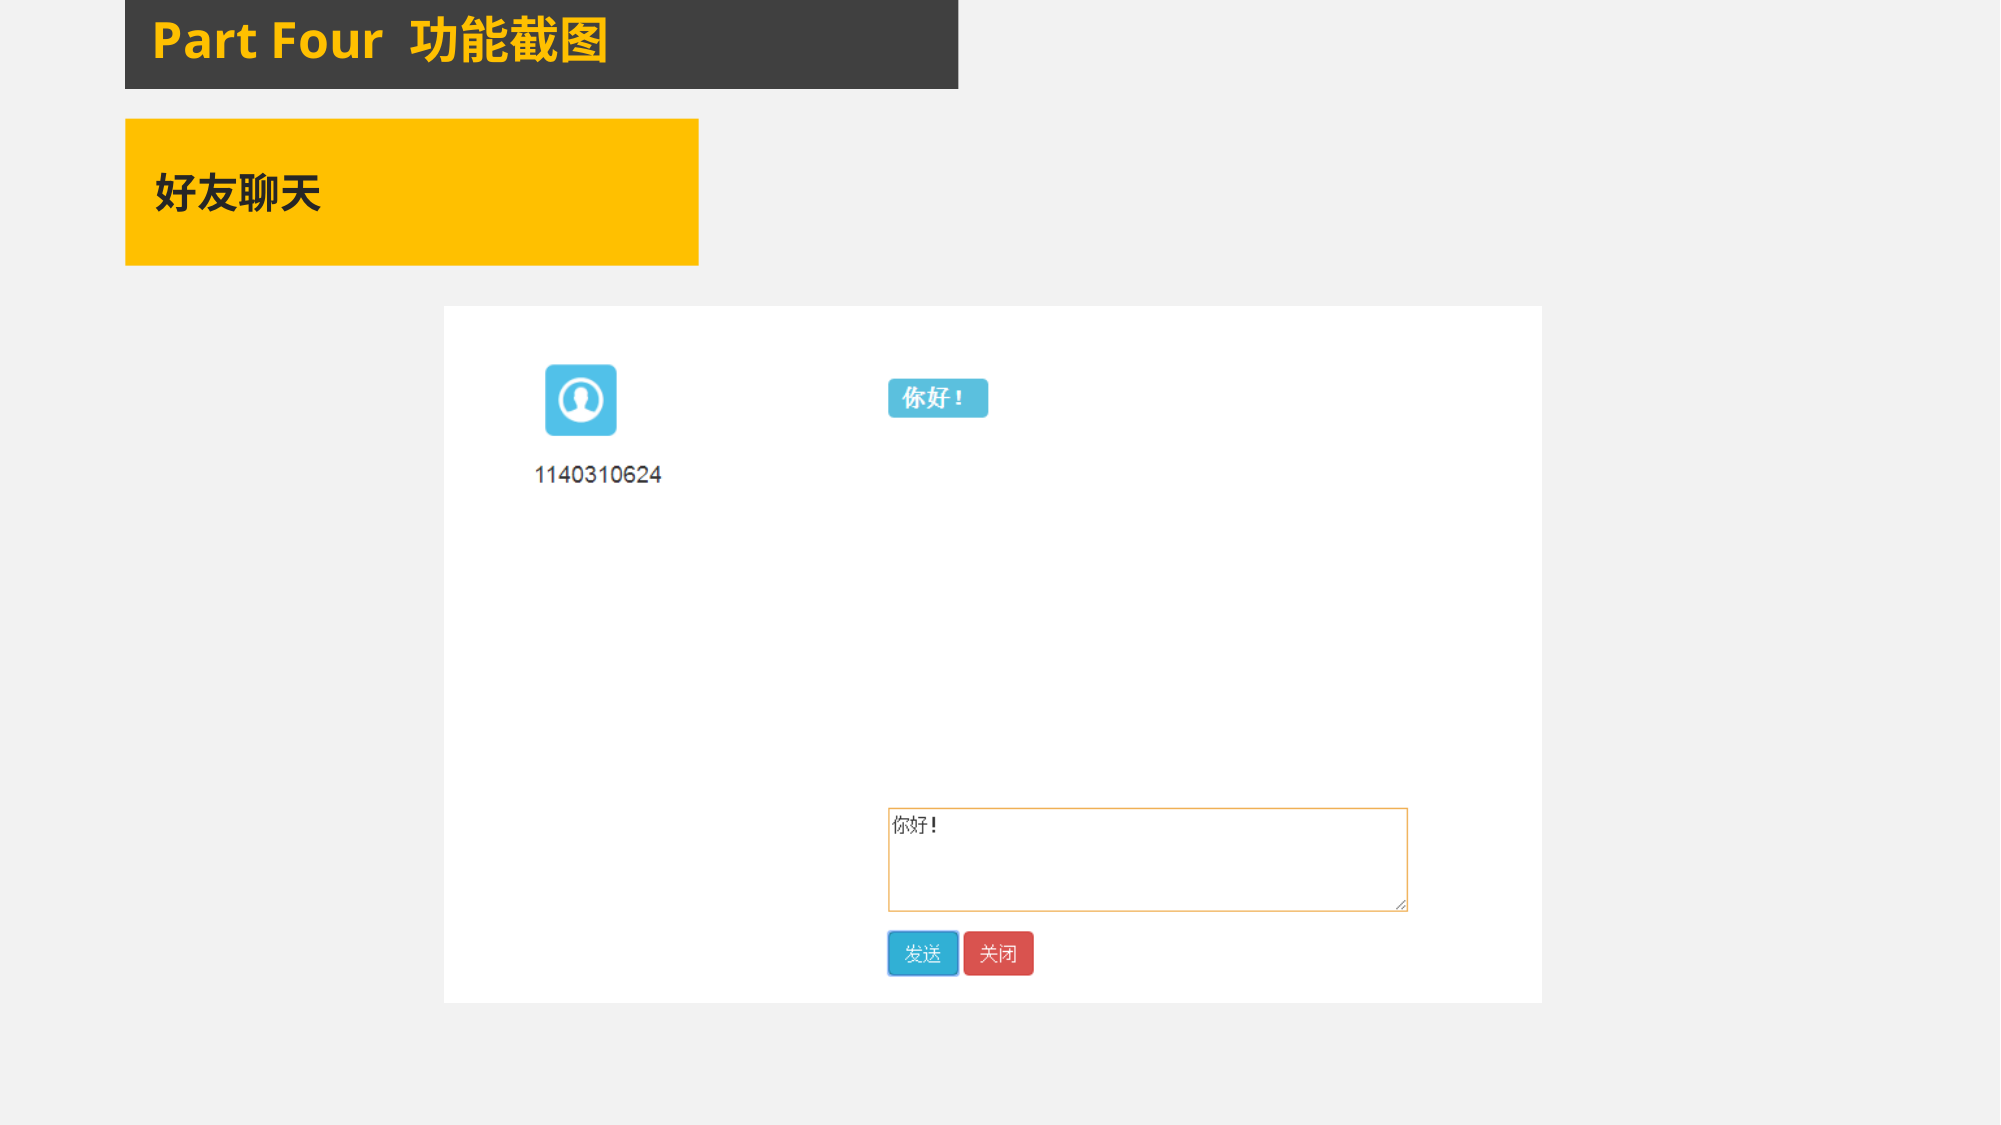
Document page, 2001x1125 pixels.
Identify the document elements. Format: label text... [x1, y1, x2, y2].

list Part Four 功能截图 [136, 8, 699, 85]
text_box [125, 118, 699, 266]
picture [444, 306, 1542, 1003]
